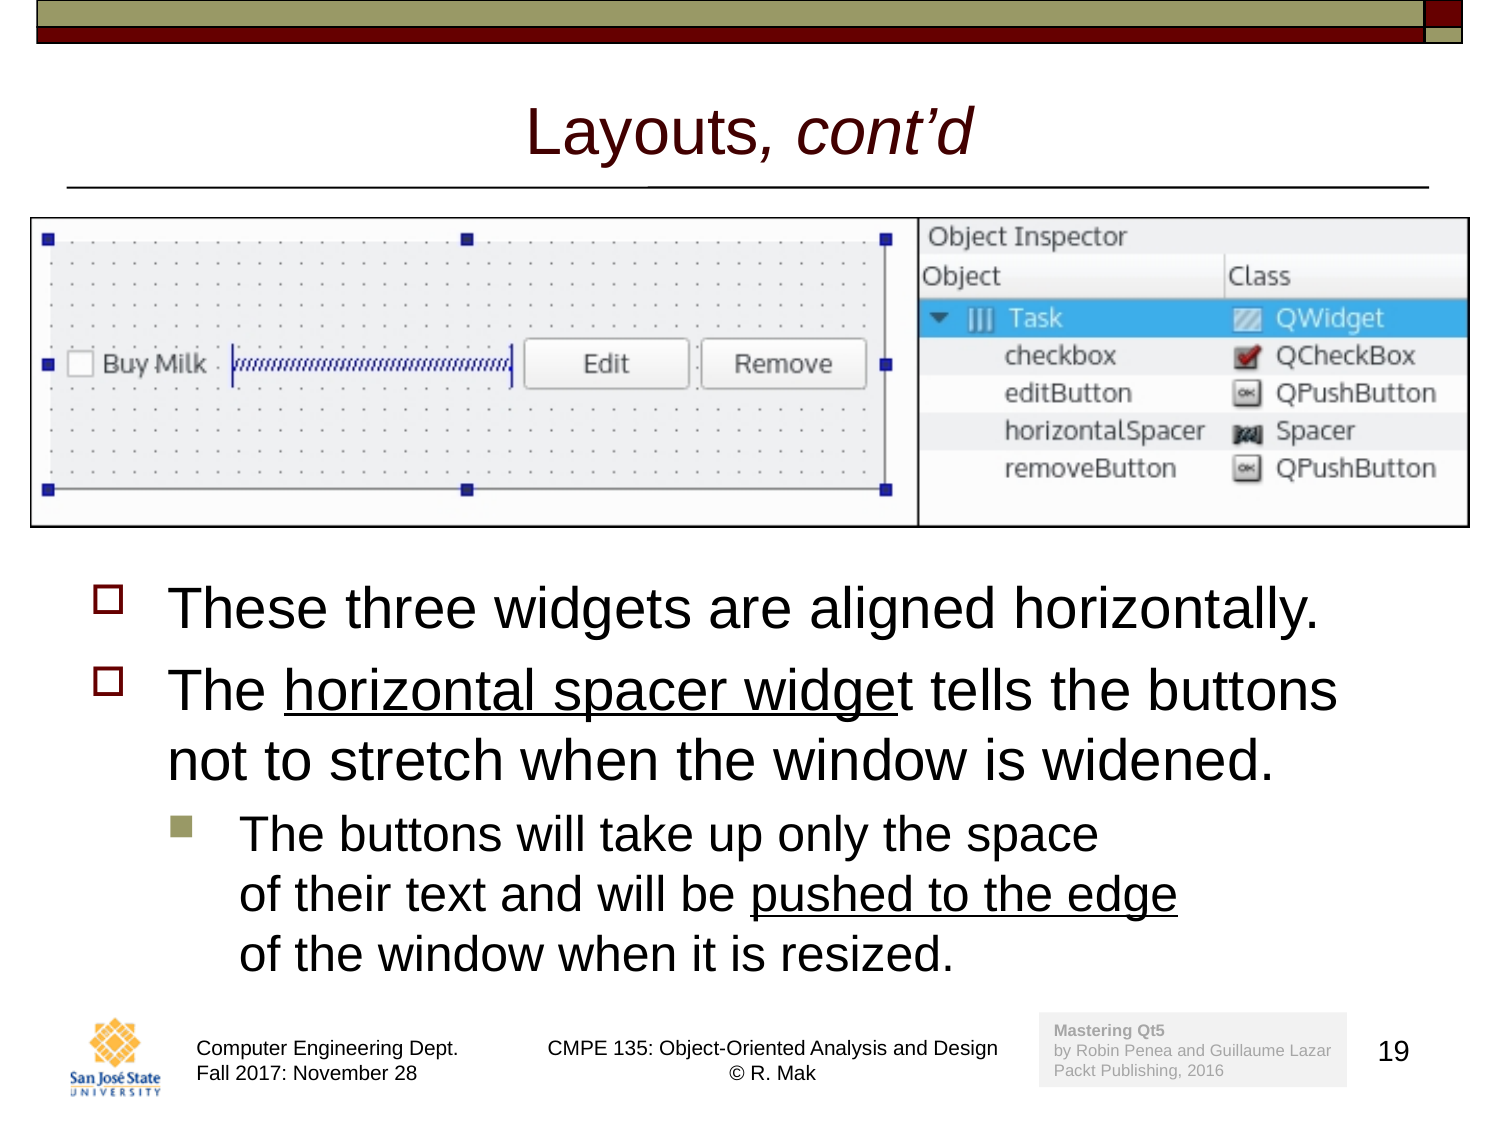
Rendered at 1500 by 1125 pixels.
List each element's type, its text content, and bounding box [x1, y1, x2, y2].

picture [29, 217, 1471, 529]
picture [60, 1012, 166, 1112]
text_box Mastering Qt5 by Robin Penea and Guillaume Lazar Packt Publishing, 2016 [1039, 1012, 1347, 1088]
title Layouts, cont’d [75, 67, 1425, 175]
slide_number 19 [1335, 1025, 1425, 1100]
list These three widgets are aligned horizontally. The horizontal spacer widget tells the buttons not to stretch when the window is widened. The buttons will take up only the space of their text and will be pushed to the edge of the window when it is resized. [75, 562, 1425, 1006]
